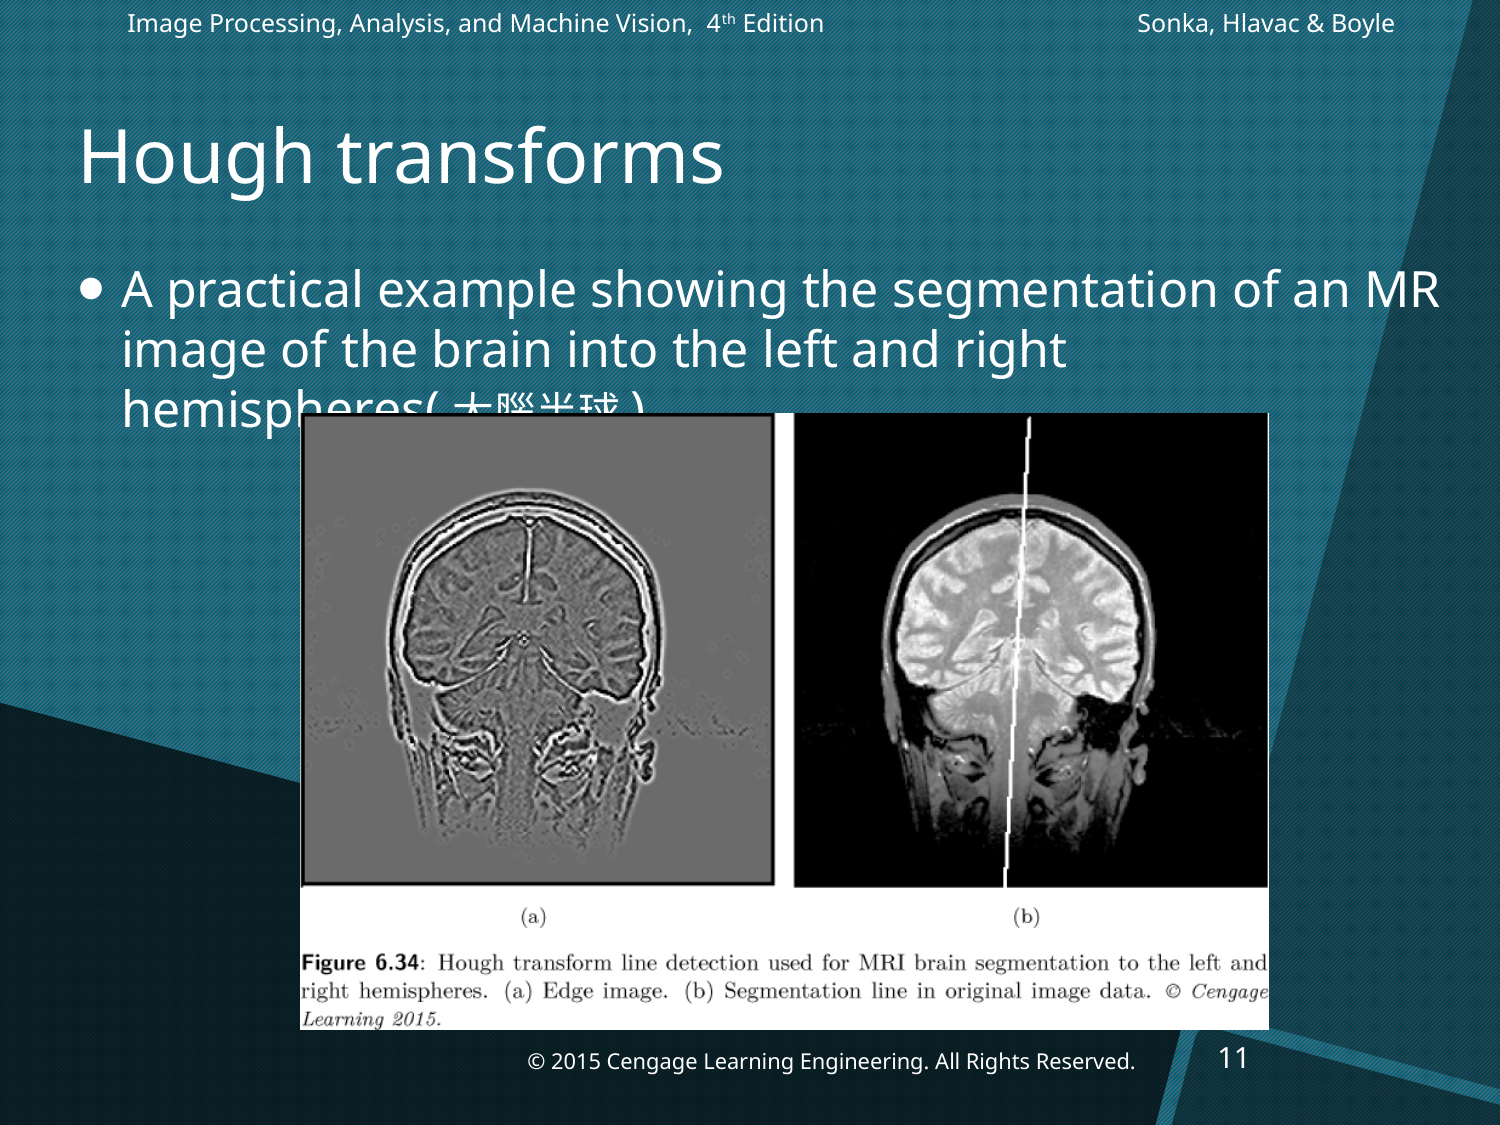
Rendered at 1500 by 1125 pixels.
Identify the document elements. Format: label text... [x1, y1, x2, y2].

text_box Image Processing, Analysis, and Machine Vision, 4th Edition Sonka, Hlavac & Boyle [112, 0, 1413, 45]
list A practical example showing the segmentation of an MR image of the brain into the left and right hemispheres(大腦半球). [62, 249, 1463, 1007]
footer © 2015 Cengage Learning Engineering. All Rights Reserved. [512, 1045, 1163, 1093]
slide_number 11 [1202, 1024, 1463, 1094]
picture [299, 413, 1269, 1031]
title Hough transforms [62, 82, 1463, 225]
